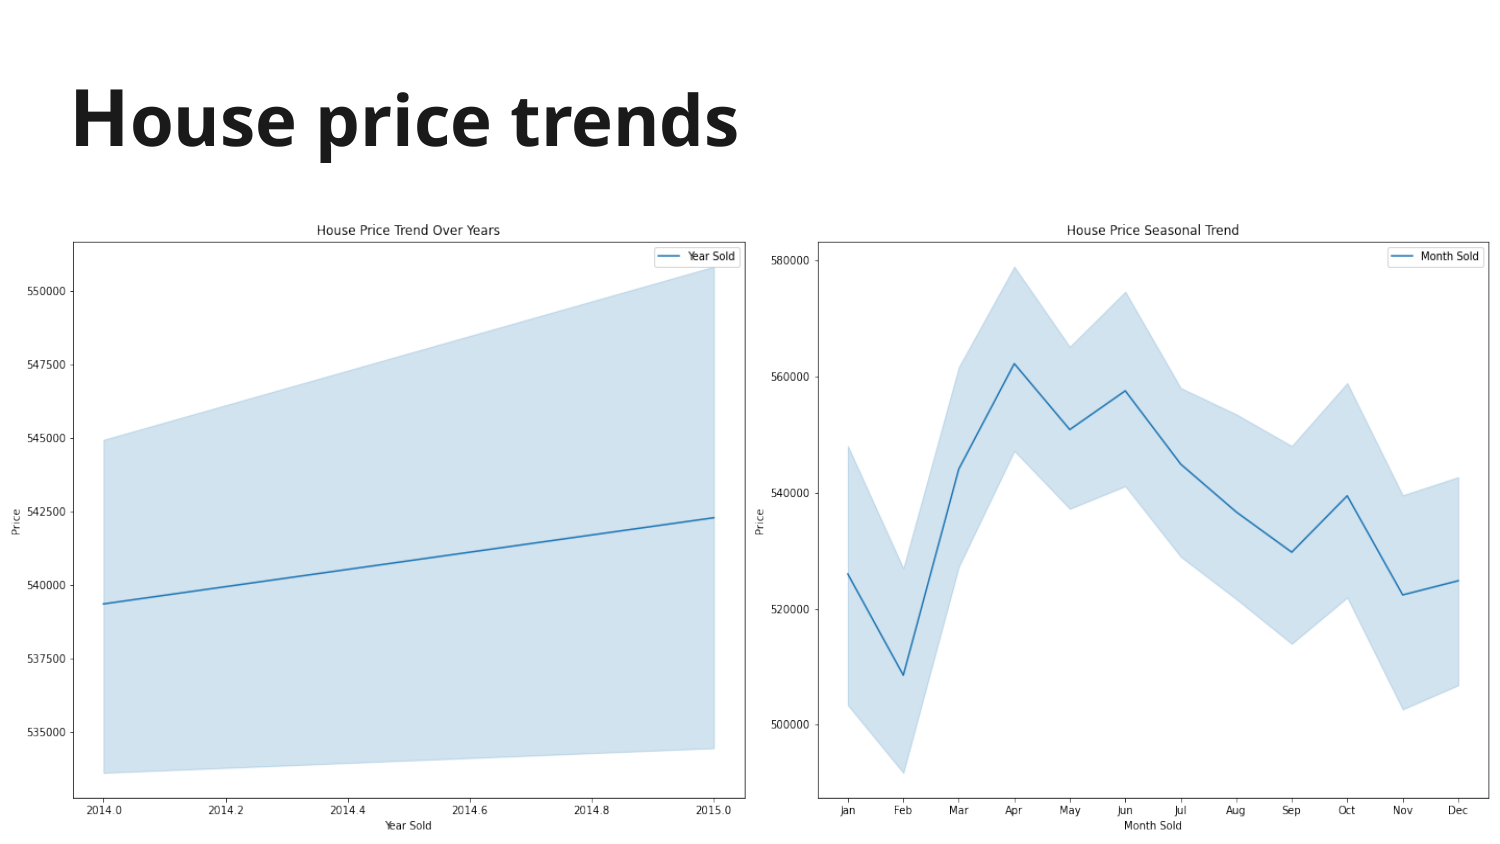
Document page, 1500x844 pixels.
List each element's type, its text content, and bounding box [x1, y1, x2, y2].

title House price trends [58, 24, 1500, 187]
picture [0, 212, 1500, 844]
